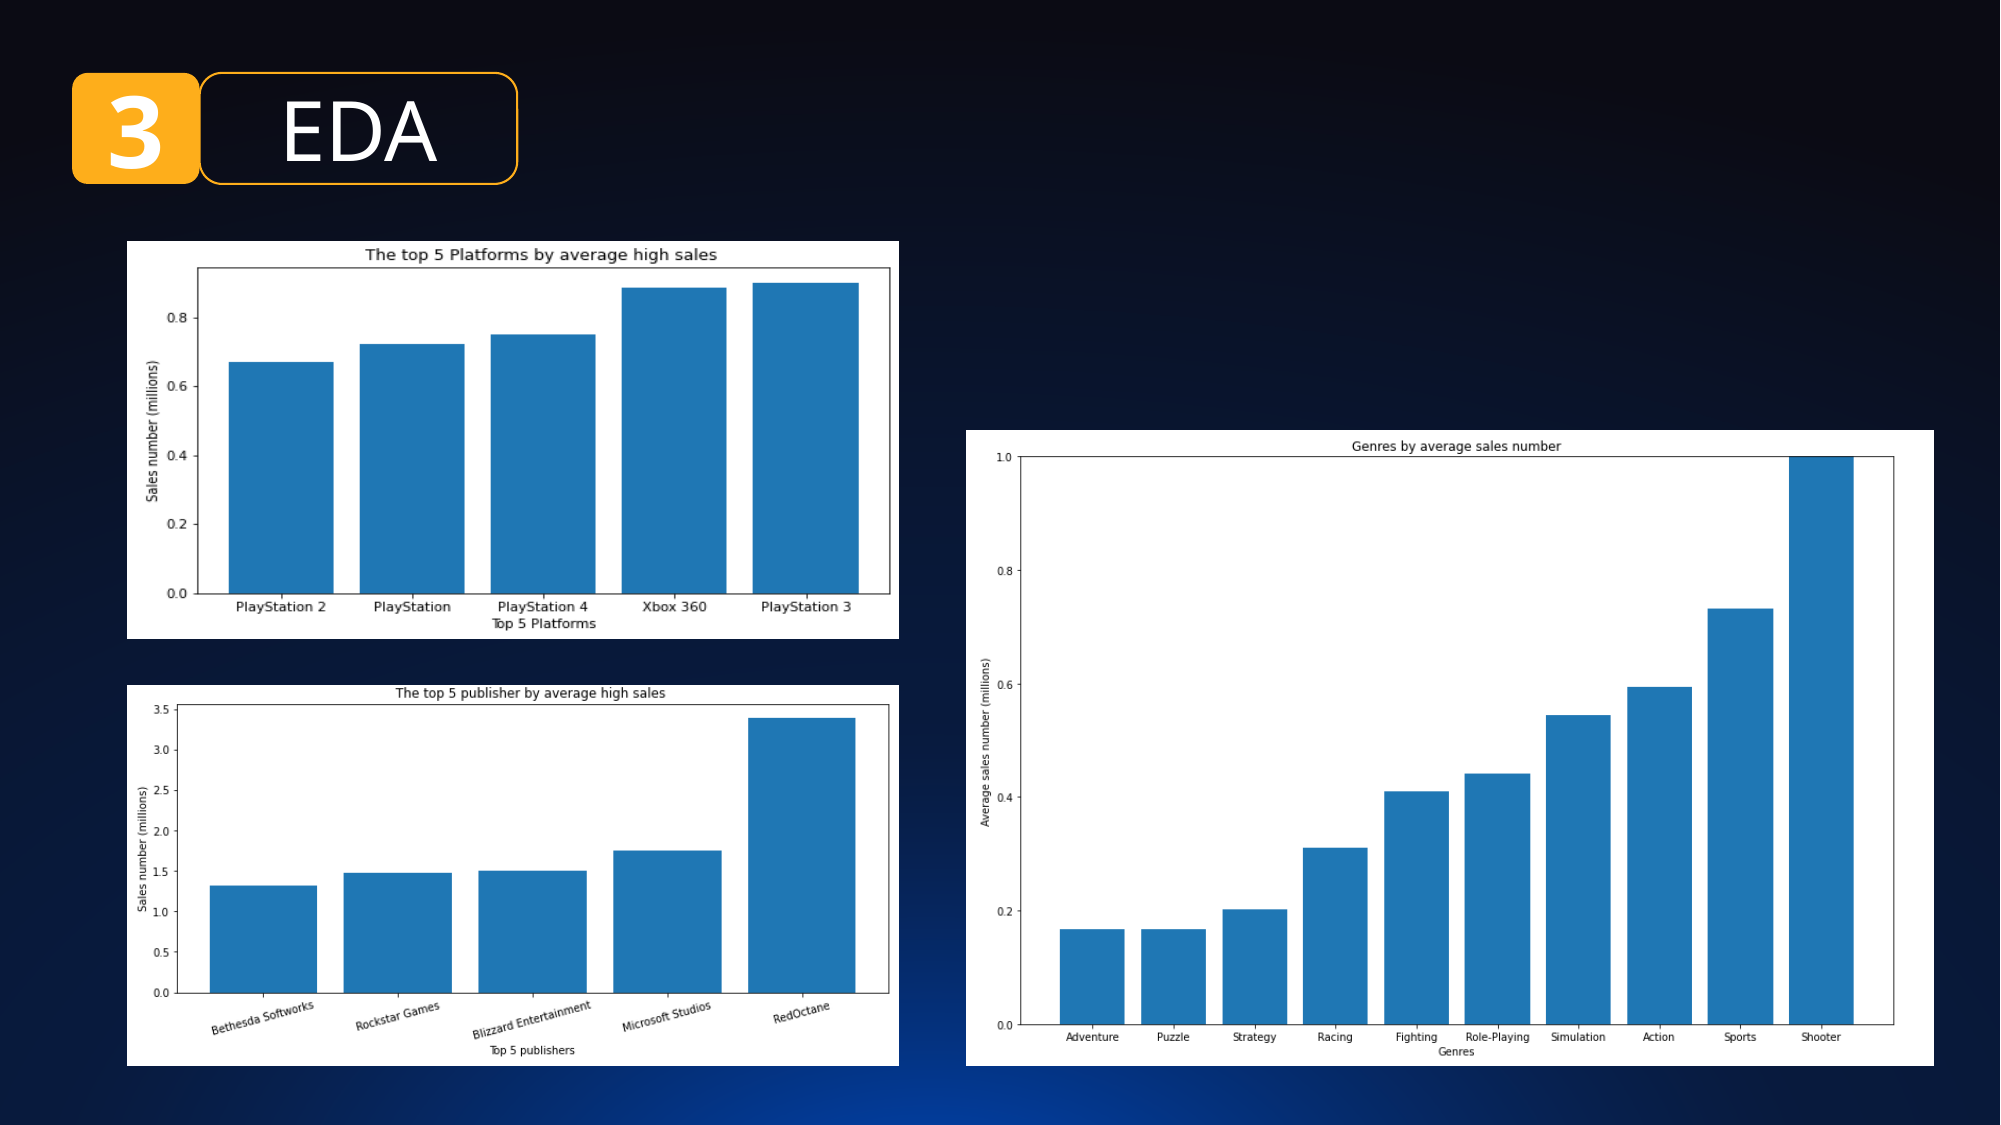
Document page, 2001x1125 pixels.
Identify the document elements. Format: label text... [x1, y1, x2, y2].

picture [0, 0, 2000, 1125]
text_box EDA [198, 71, 519, 185]
text_box 3 [71, 71, 201, 185]
